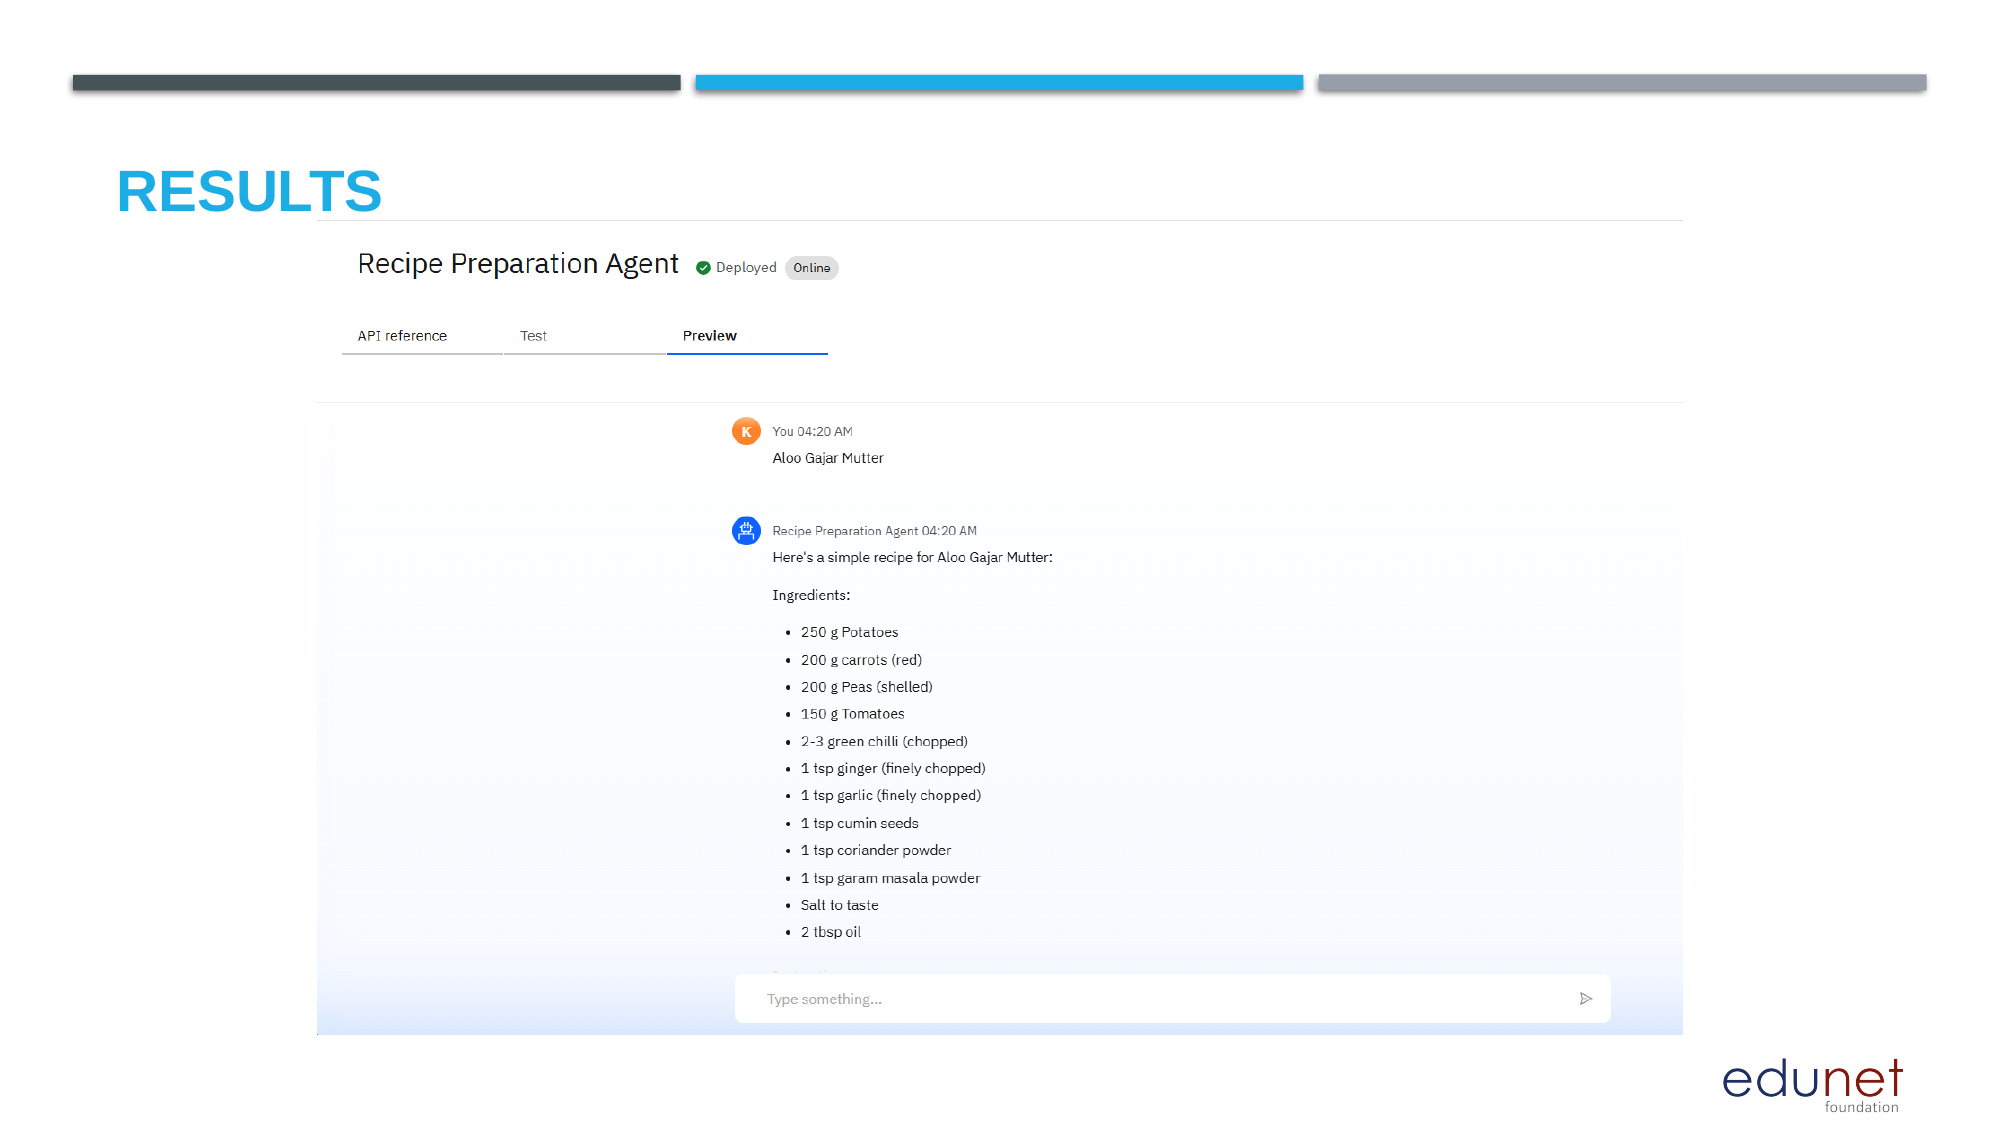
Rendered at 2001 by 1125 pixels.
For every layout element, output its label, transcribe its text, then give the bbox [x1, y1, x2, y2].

picture [317, 218, 1683, 1036]
picture [1719, 1056, 1905, 1116]
title Results [101, 116, 532, 231]
